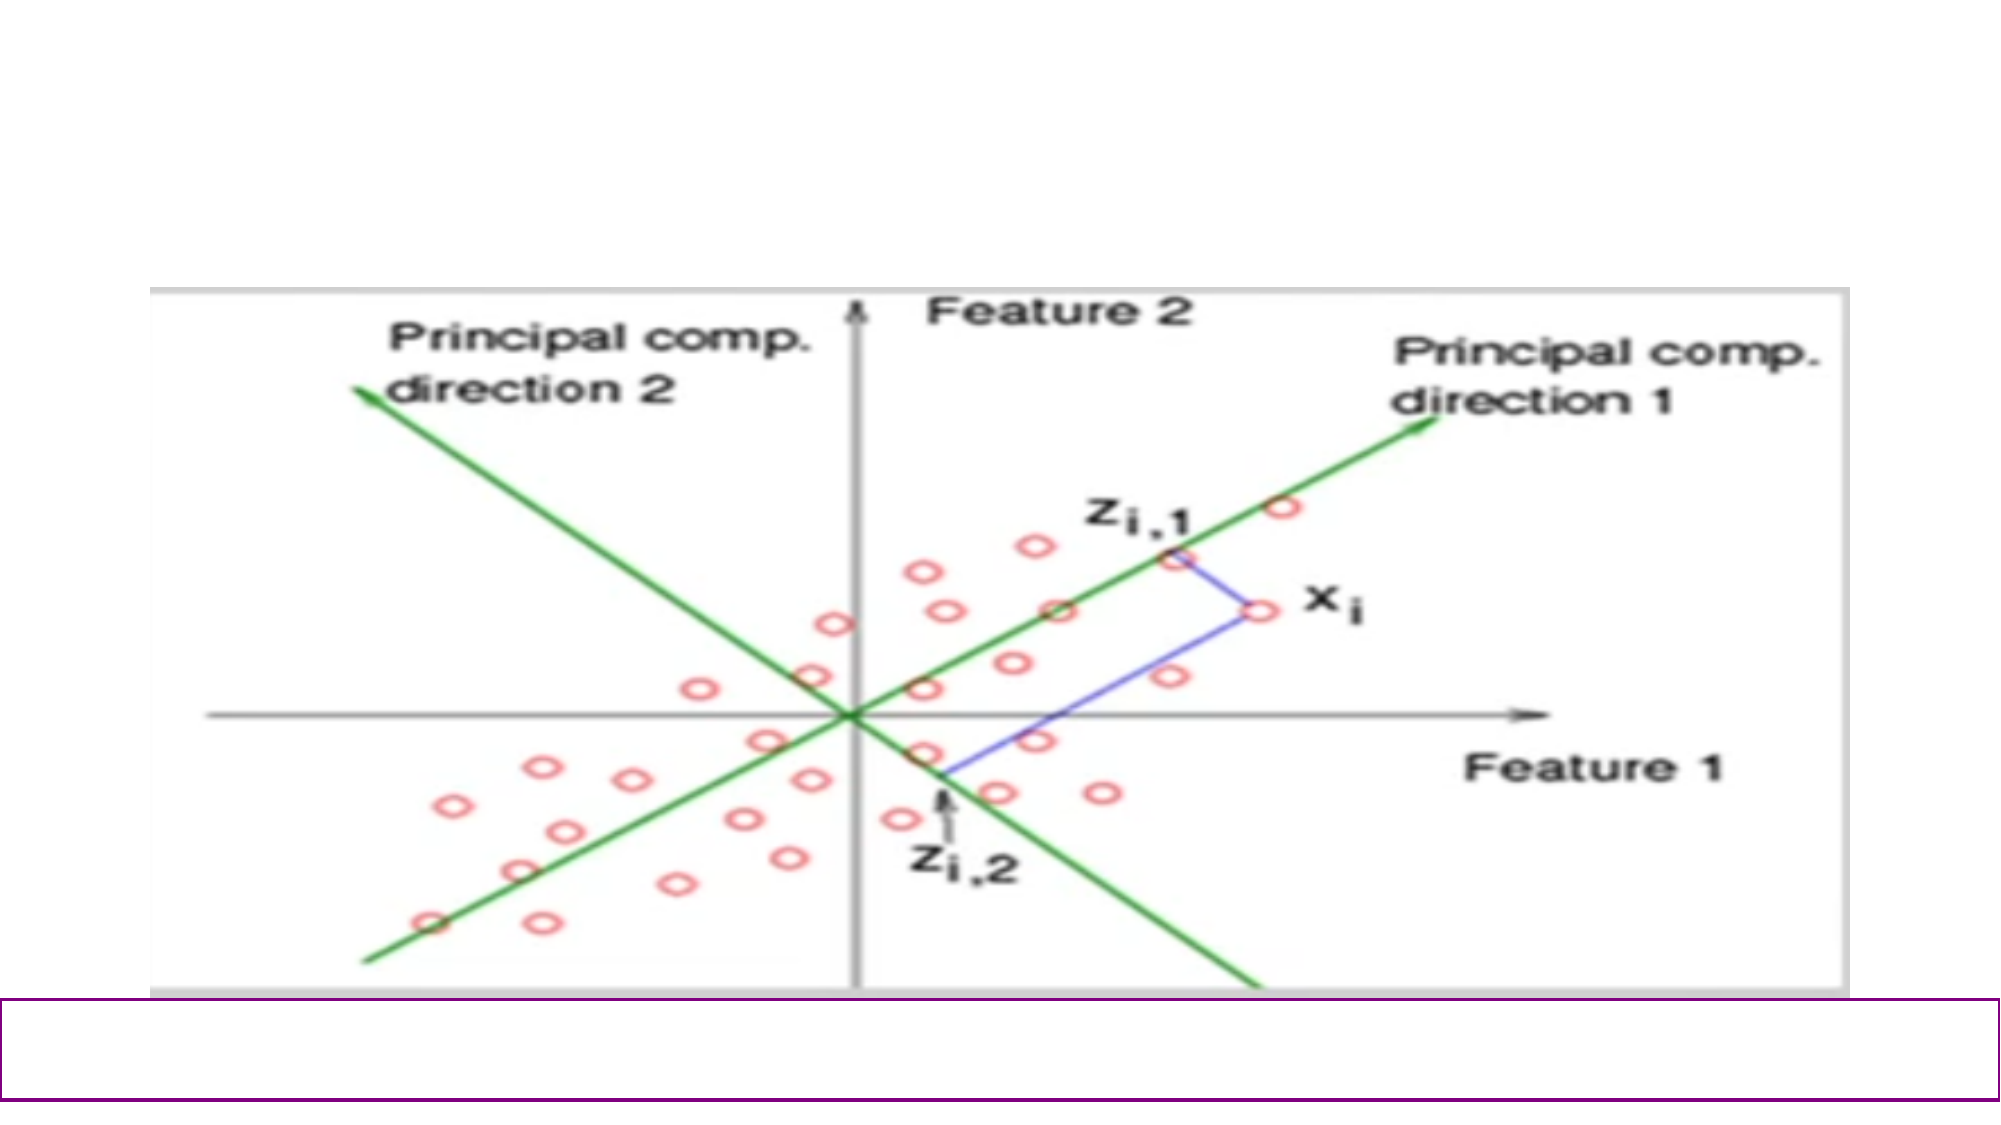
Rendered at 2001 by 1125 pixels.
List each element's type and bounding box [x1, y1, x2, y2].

list [149, 287, 1851, 1000]
footer [0, 998, 2000, 1102]
